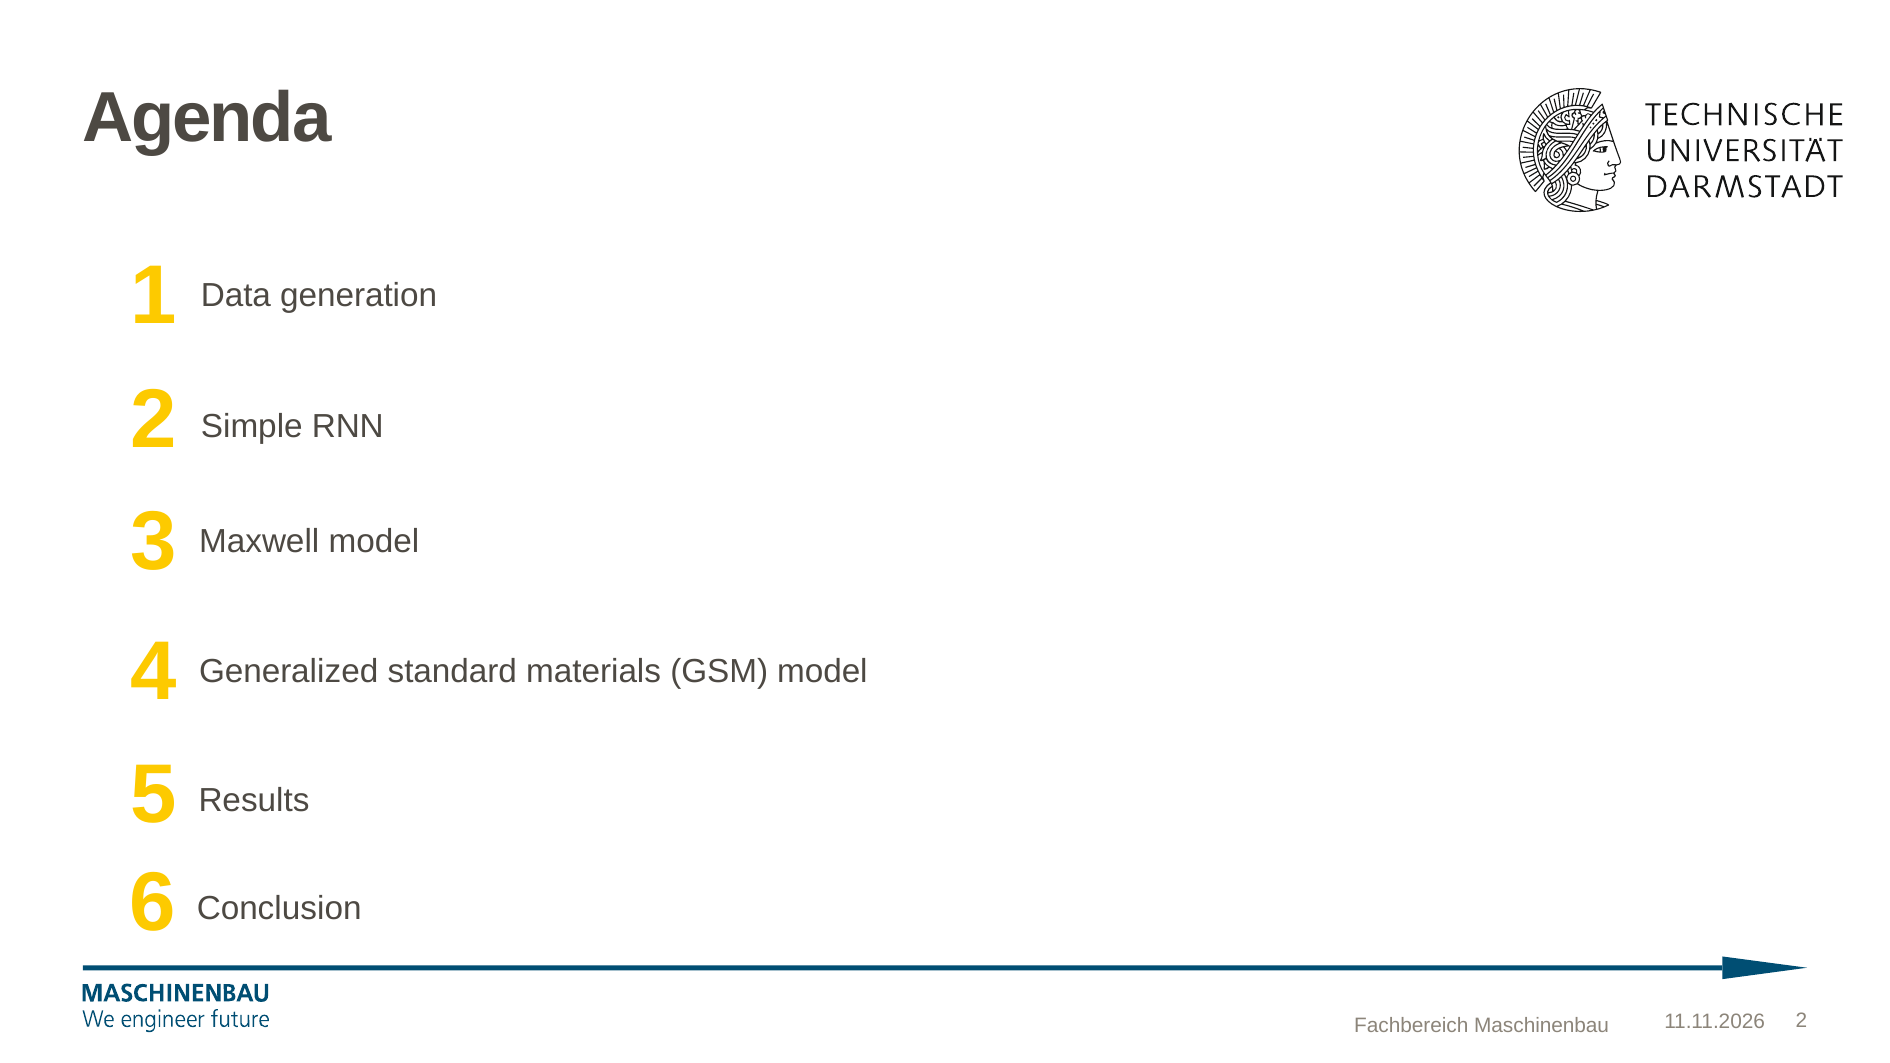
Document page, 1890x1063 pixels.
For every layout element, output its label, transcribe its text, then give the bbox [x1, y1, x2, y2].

text_box 6 [80, 847, 199, 968]
list 4 [82, 615, 199, 739]
title Agenda [82, 70, 1453, 225]
list 3 [82, 485, 199, 600]
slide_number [1639, 973, 1790, 1033]
text_box 5 [82, 739, 201, 847]
slide_number 2 [1748, 980, 1808, 1028]
text_box Simple RNN [200, 355, 1524, 472]
list Maxwell model [199, 470, 1549, 601]
list Data generation [200, 224, 1158, 355]
list Generalized standard materials (GSM) model [199, 600, 1330, 731]
footer Fachbereich Maschinenbau [288, 973, 1639, 1037]
list 2 [82, 363, 200, 485]
text_box Results [198, 730, 1219, 859]
list 1 [82, 240, 201, 356]
text_box Conclusion [196, 837, 1217, 966]
